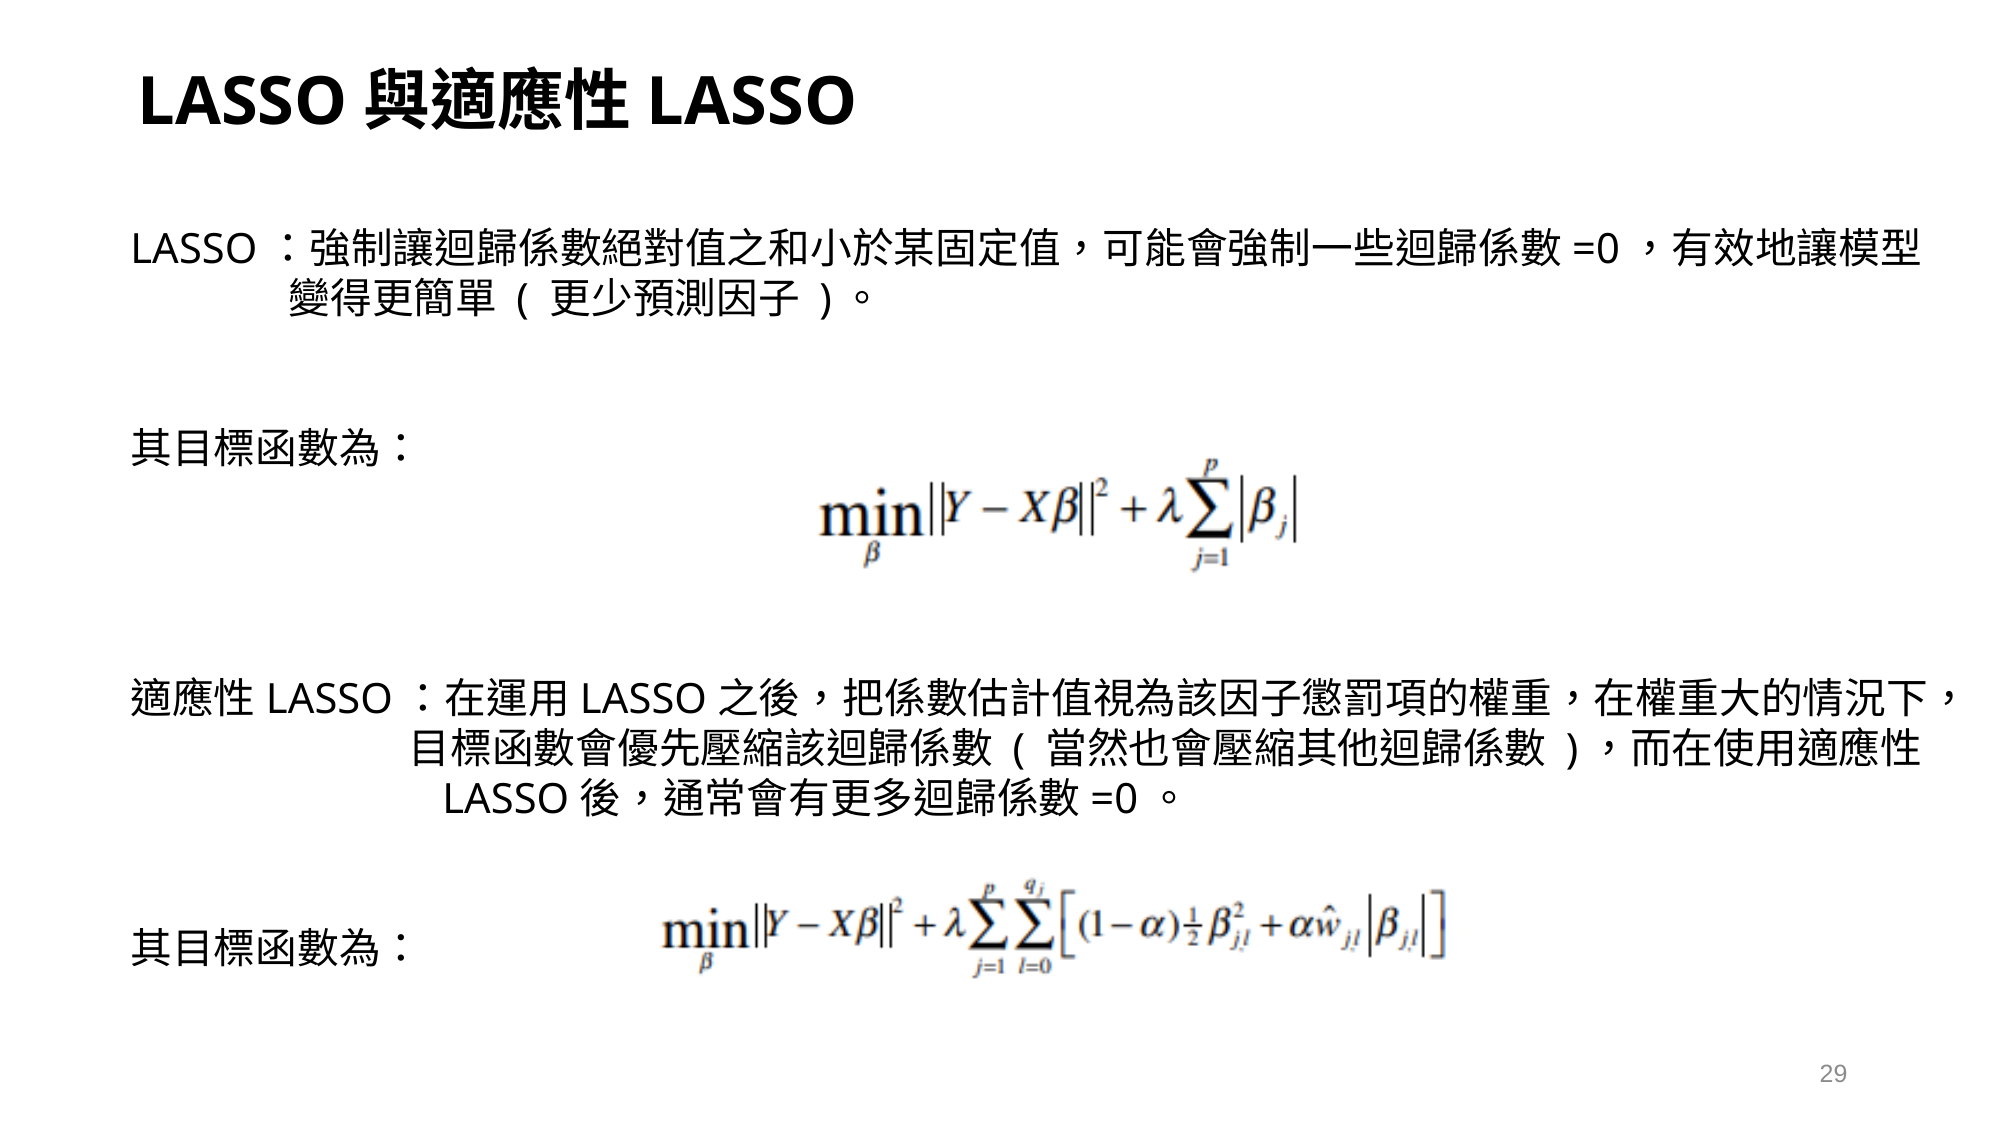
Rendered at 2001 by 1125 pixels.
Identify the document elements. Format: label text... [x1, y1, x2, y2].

picture [770, 448, 1331, 585]
text_box LASSO與適應性LASSO [122, 50, 1879, 146]
text_box LASSO：強制讓迴歸係數絕對值之和小於某固定值，可能會強制一些迴歸係數=0，有效地讓模型 變得更簡單 ( 更少預測因子 )。 其目標函數為： 適應性LASSO：在運用LASSO之後，把係數估計值視為該因子懲罰項的權重，在權重大的情況下， 目標函數會優先壓縮該迴歸係數 ( 當然也會壓縮其他迴歸係數 )，而在使用適應性 LASSO後，通常會有更多迴歸係數=0。 其目標函數為： [115, 214, 1985, 980]
slide_number 29 [1412, 1042, 1863, 1103]
picture [631, 862, 1469, 981]
